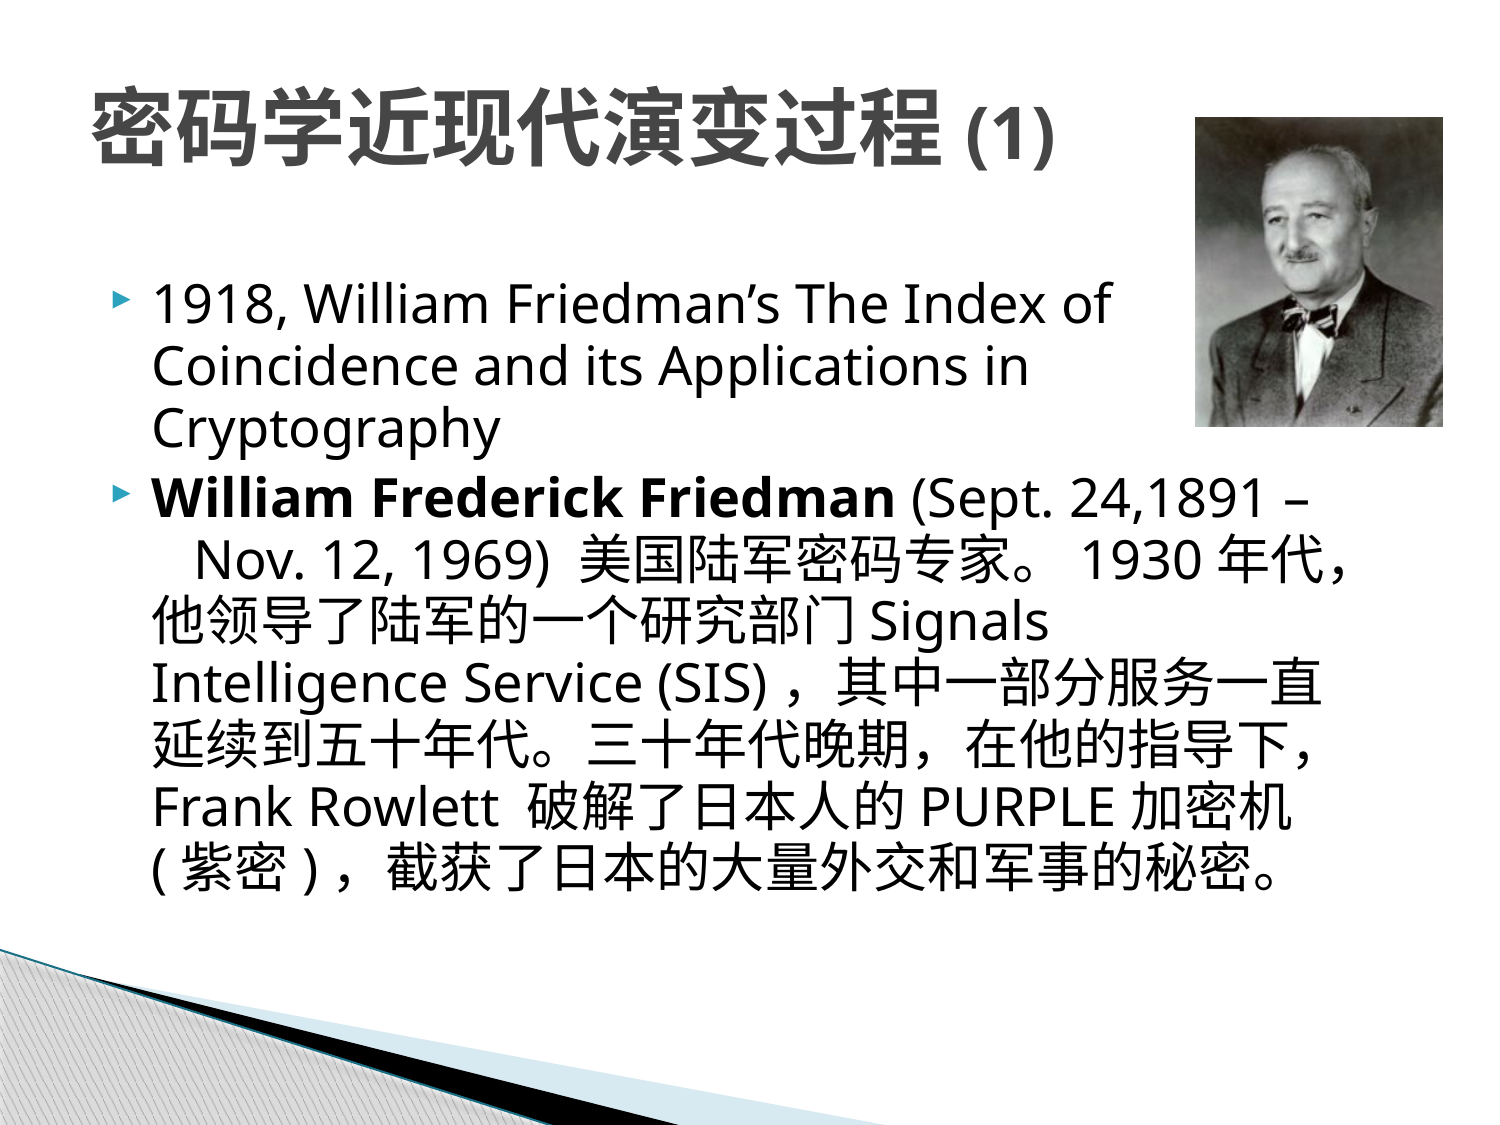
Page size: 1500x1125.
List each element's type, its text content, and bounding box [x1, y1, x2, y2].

title 密码学近现代演变过程(1) [75, 54, 1313, 197]
list 1918, William Friedman’s The Index of Coincidence and its Applications in Cryptography William Frederick Friedman (Sept. 24,1891 – Nov. 12, 1969) 美国陆军密码专家。1930年代，他领导了陆军的一个研究部门Signals Intelligence Service (SIS)，其中一部分服务一直延续到五十年代。三十年代晚期，在他的指导下，Frank Rowlett 破解了日本人的PURPLE加密机(紫密)，截获了日本的大量外交和军事的秘密。 [76, 267, 1365, 953]
picture [1195, 116, 1443, 427]
